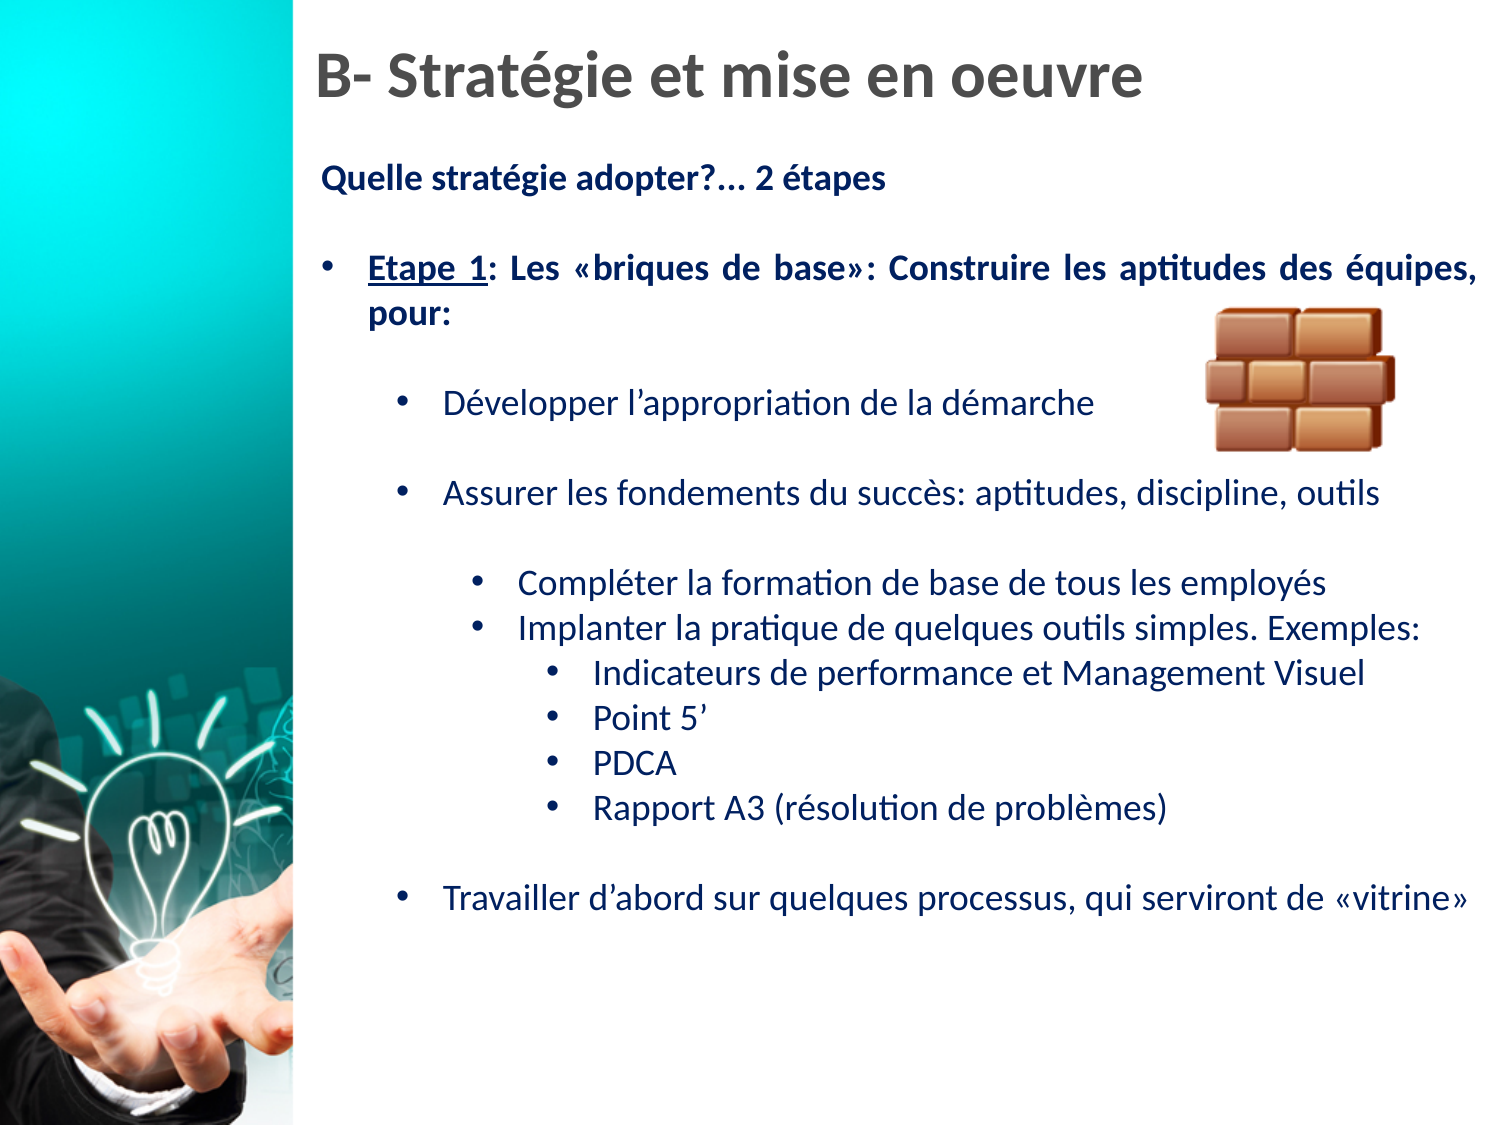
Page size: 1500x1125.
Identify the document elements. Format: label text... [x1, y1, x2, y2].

title B- Stratégie et mise en oeuvre [300, 12, 1488, 130]
picture [0, 0, 1500, 1125]
text_box Quelle stratégie adopter?... 2 étapes Etape 1: Les «briques de base»: Construire les aptitudes des équipes, pour: Développer l’appropriation de la démarche Assurer les fondements du succès: aptitudes, discipline, outils Compléter la formation de base de tous les employés Implanter la pratique de quelques outils simples. Exemples: Indicateurs de performance et Management Visuel Point 5’ PDCA Rapport A3 (résolution de problèmes) Travailler d’abord sur quelques processus, qui serviront de «vitrine» [306, 145, 1494, 971]
